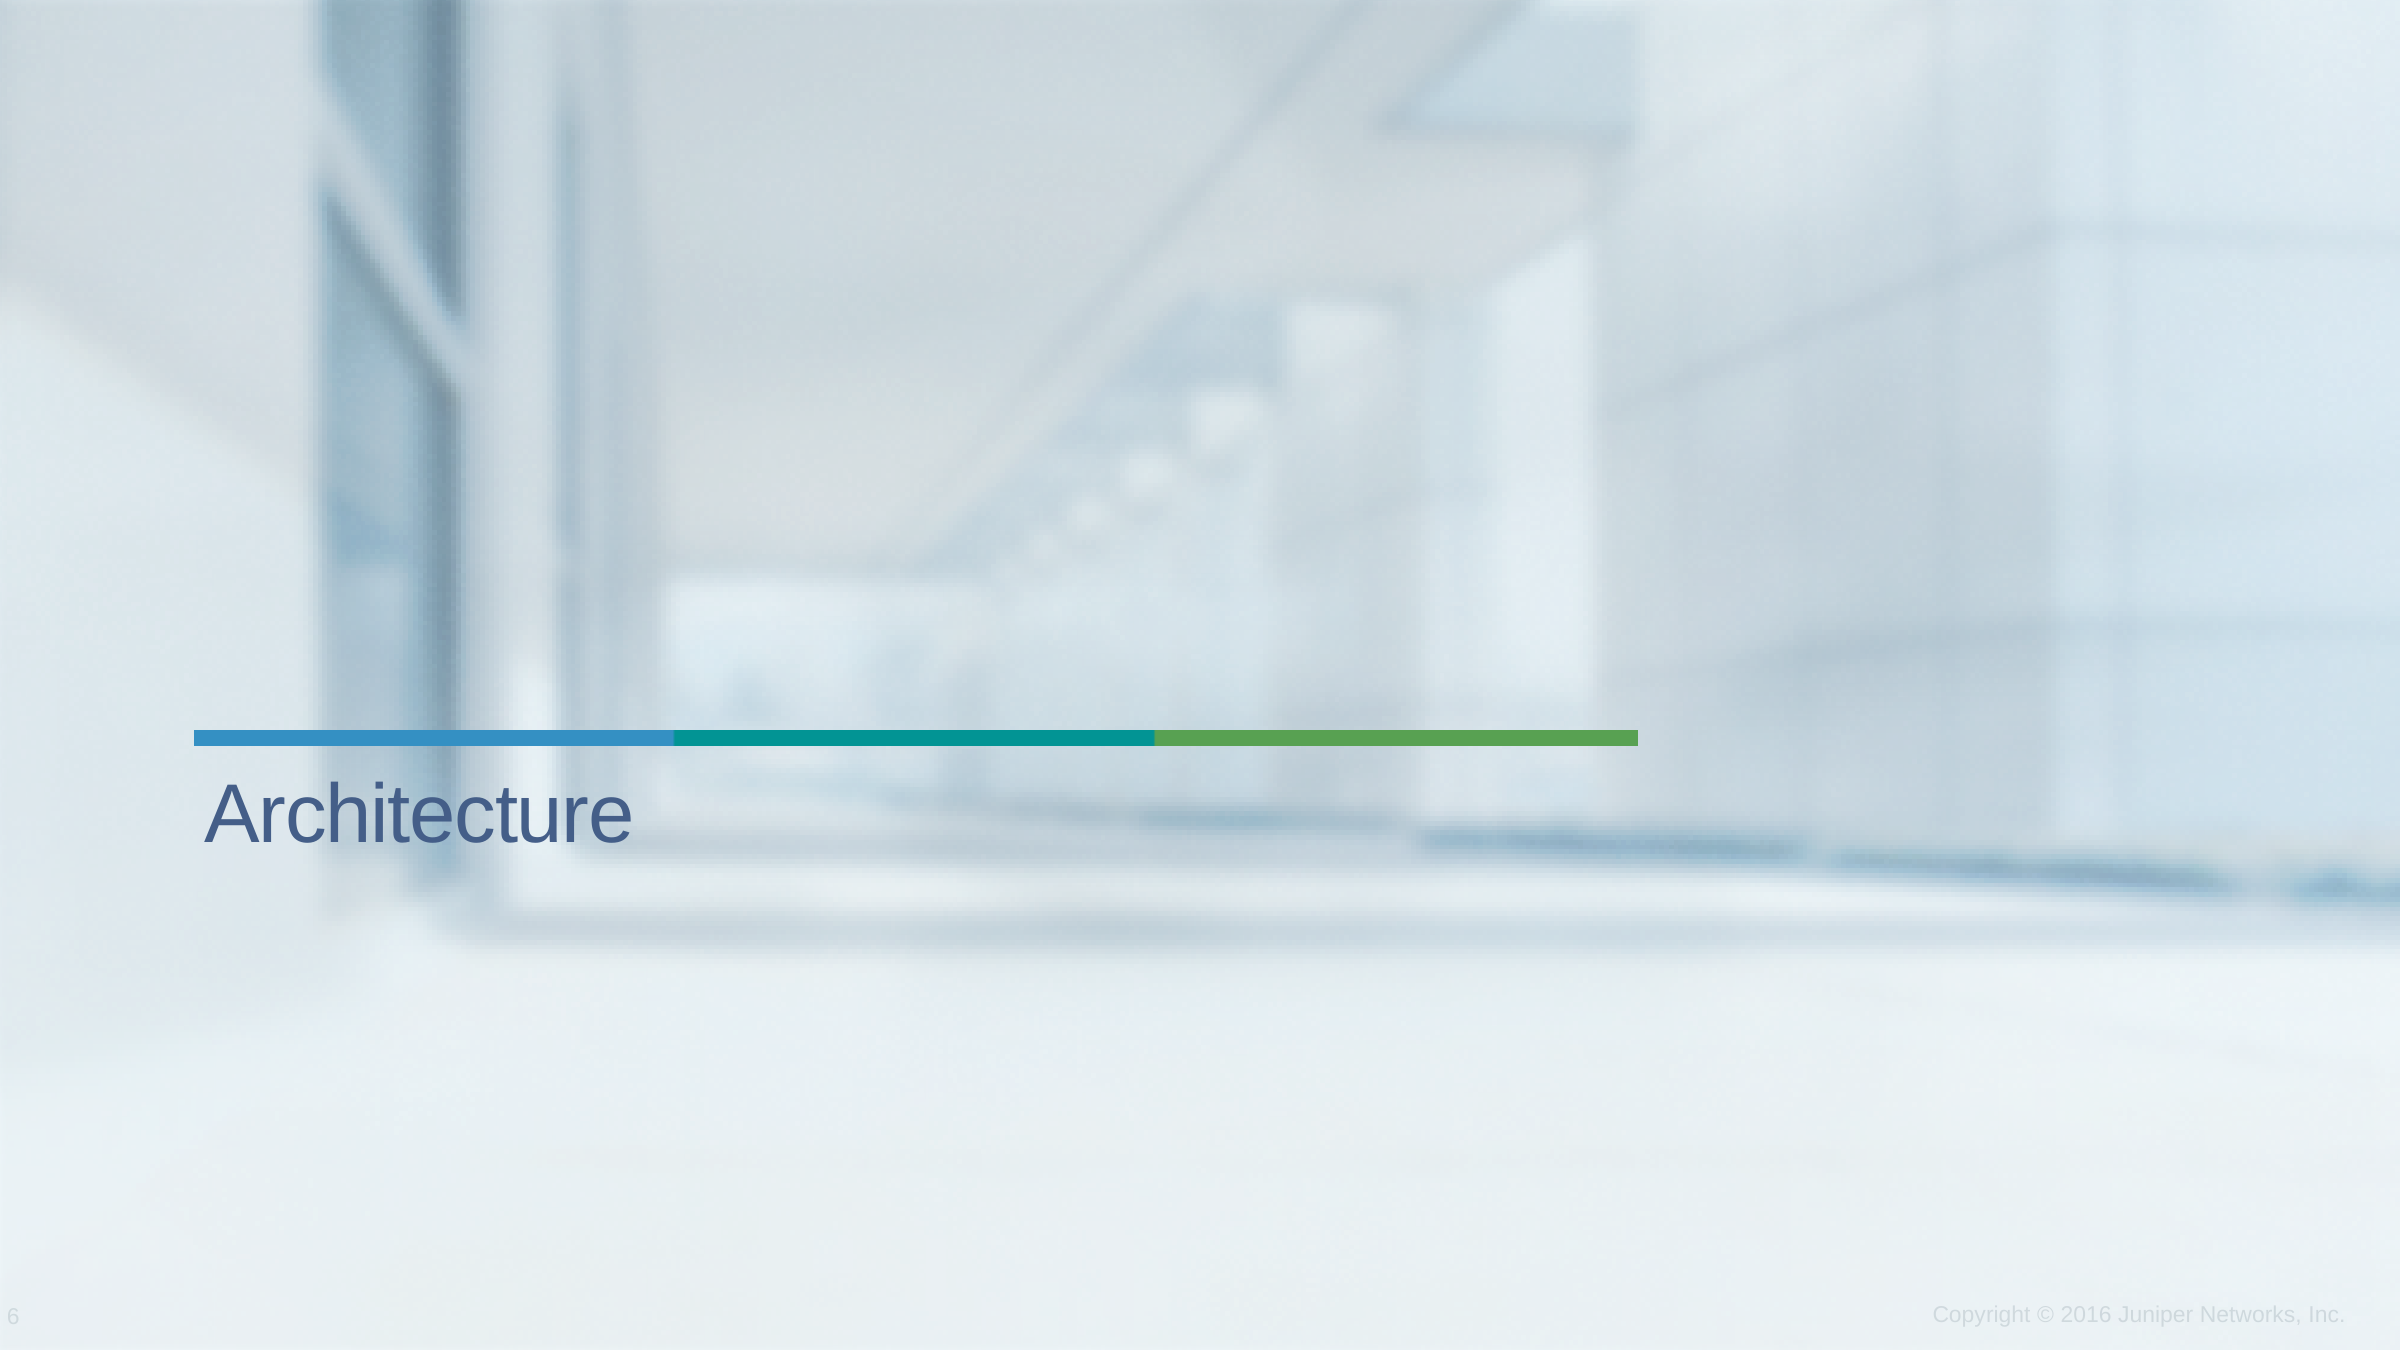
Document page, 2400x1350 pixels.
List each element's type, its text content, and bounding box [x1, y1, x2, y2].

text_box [571, 0, 2400, 1350]
picture [194, 730, 1638, 746]
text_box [0, 0, 515, 1350]
title Architecture [189, 759, 2342, 1028]
